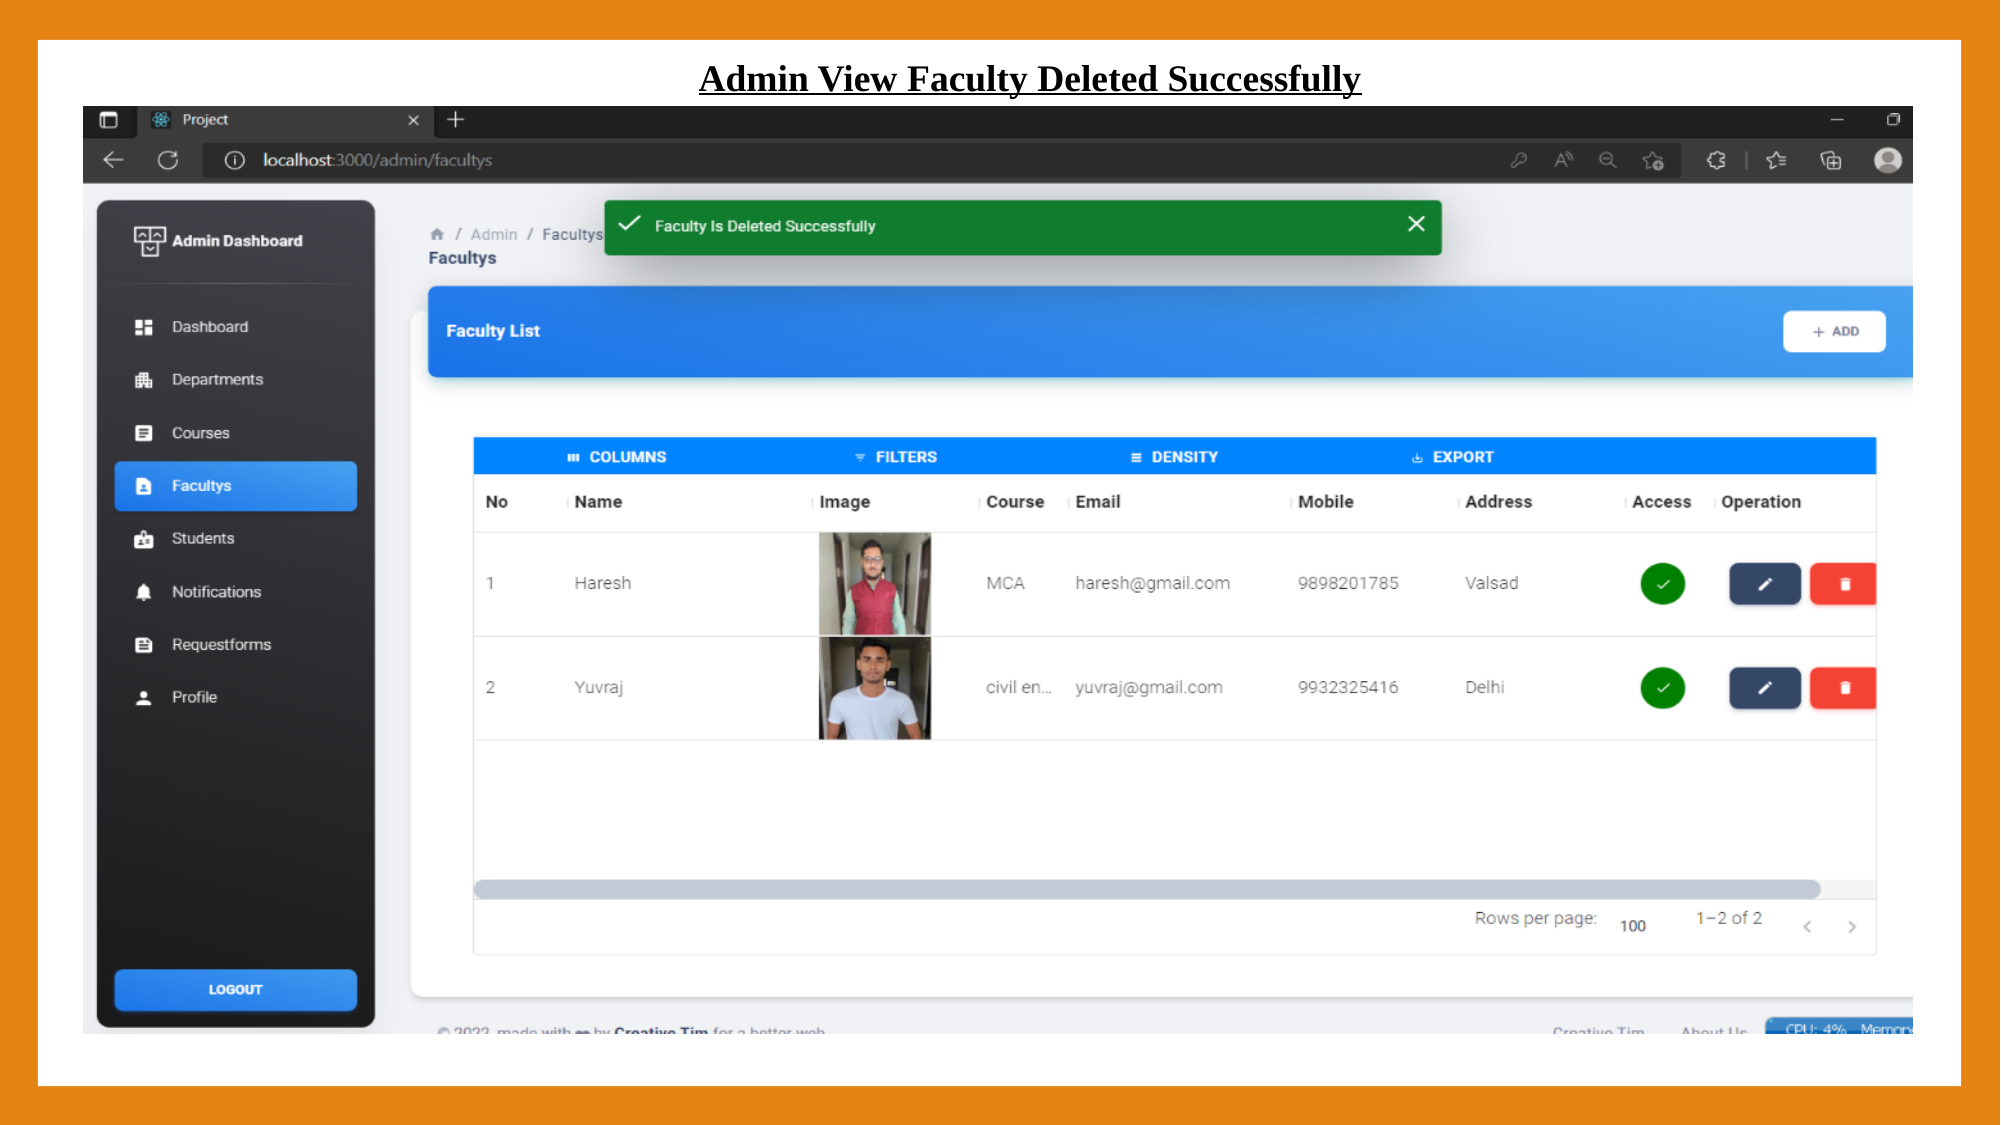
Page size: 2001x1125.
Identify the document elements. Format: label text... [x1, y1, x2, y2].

text_box Admin View Faculty Deleted Successfully [683, 39, 1377, 104]
picture [82, 106, 1913, 1035]
